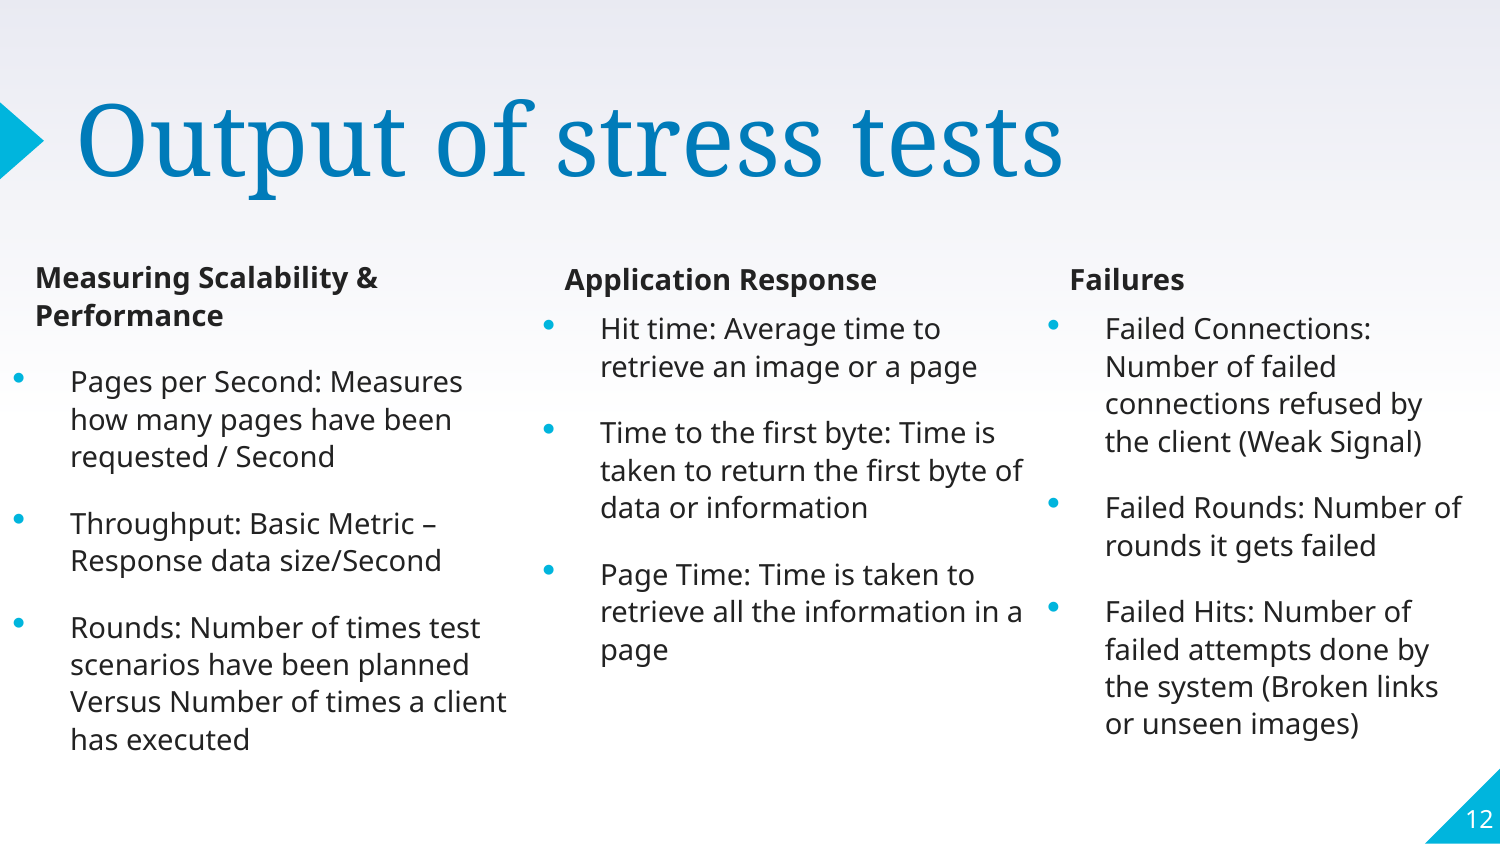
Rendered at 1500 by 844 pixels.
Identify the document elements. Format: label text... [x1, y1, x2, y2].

list Measuring Scalability & Performance Pages per Second: Measures how many pages have been requested / Second Throughput: Basic Metric – Response data size/Second Rounds: Number of times test scenarios have been planned Versus Number of times a client has executed [13, 257, 522, 697]
list Application Response Hit time: Average time to retrieve an image or a page Time to the first byte: Time is taken to return the first byte of data or information Page Time: Time is taken to retrieve all the information in a page [543, 257, 1027, 697]
title Output of stress tests [75, 99, 1190, 277]
list Failures Failed Connections: Number of failed connections refused by the client (Weak Signal) Failed Rounds: Number of rounds it gets failed Failed Hits: Number of failed attempts done by the system (Broken links or unseen images) [1048, 257, 1469, 697]
slide_number 12 [1418, 760, 1494, 838]
